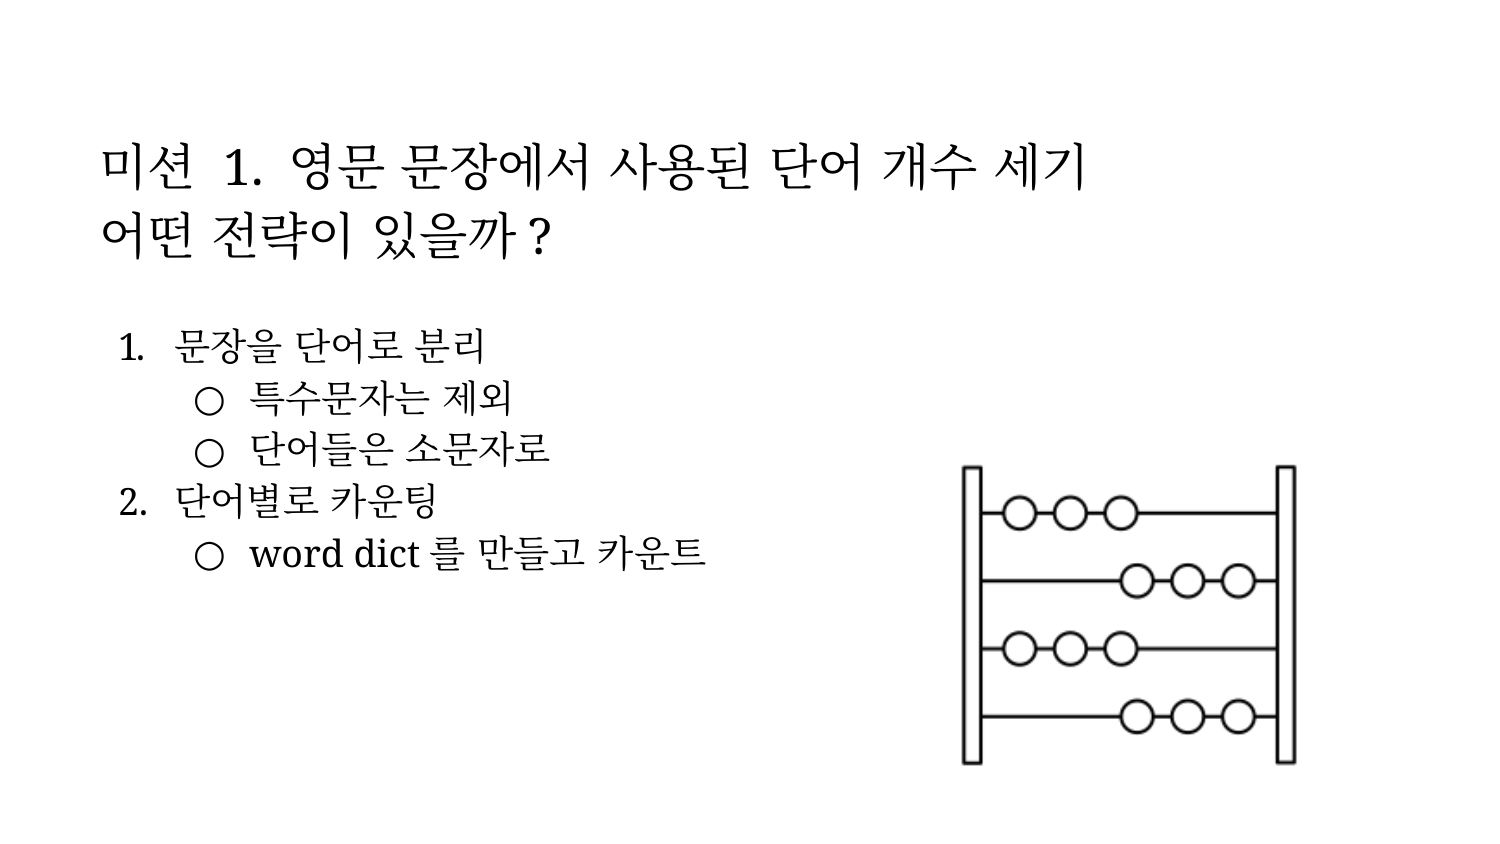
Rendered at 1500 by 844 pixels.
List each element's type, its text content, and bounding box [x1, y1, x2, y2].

picture [956, 443, 1302, 788]
title 미션 1. 영문 문장에서 사용된 단어 개수 세기 어떤 전략이 있을까? 문장을 단어로 분리 특수문자는 제외 단어들은 소문자로 단어별로 카운팅 word dict를 만들고 카운트 [84, 111, 1308, 523]
